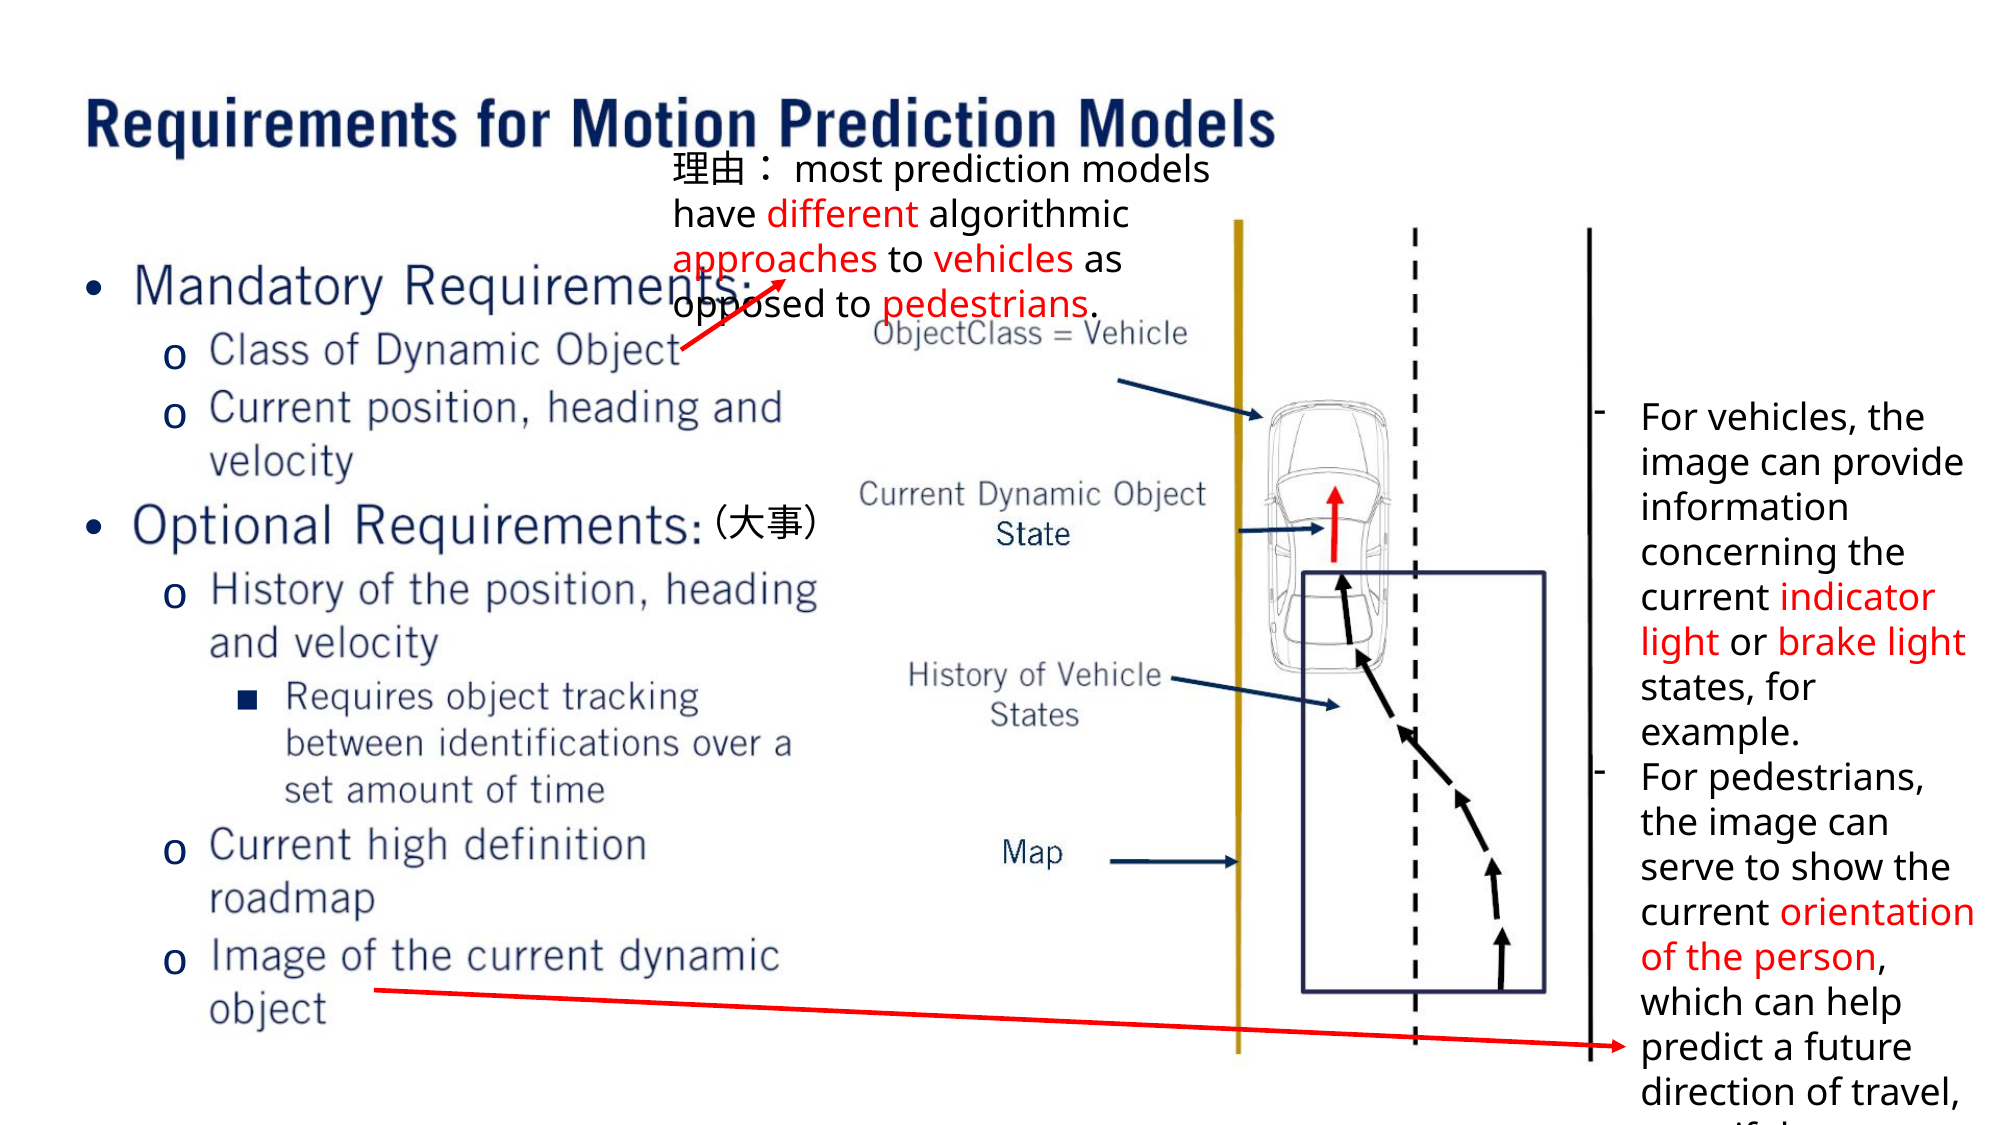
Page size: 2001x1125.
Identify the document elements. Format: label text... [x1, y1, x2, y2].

text_box For vehicles, the image can provide information concerning the current indicator light or brake light states, for example. For pedestrians, the image can serve to show the current orientation of the person, which can help predict a future direction of travel, even if the pedestrian is currently stationary. [1578, 385, 2000, 1125]
text_box o [161, 567, 214, 619]
text_box （⼤事） [676, 491, 865, 552]
text_box [0, 0, 2000, 1125]
text_box o o [161, 822, 214, 984]
text_box o o [161, 328, 214, 438]
text_box 理由：most prediction models have different algorithmic approaches to vehicles as opposed to pedestrians. [657, 137, 1249, 332]
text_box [680, 278, 787, 350]
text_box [373, 989, 1627, 1048]
text_box • • [84, 255, 129, 557]
text_box ▪ [234, 675, 278, 719]
